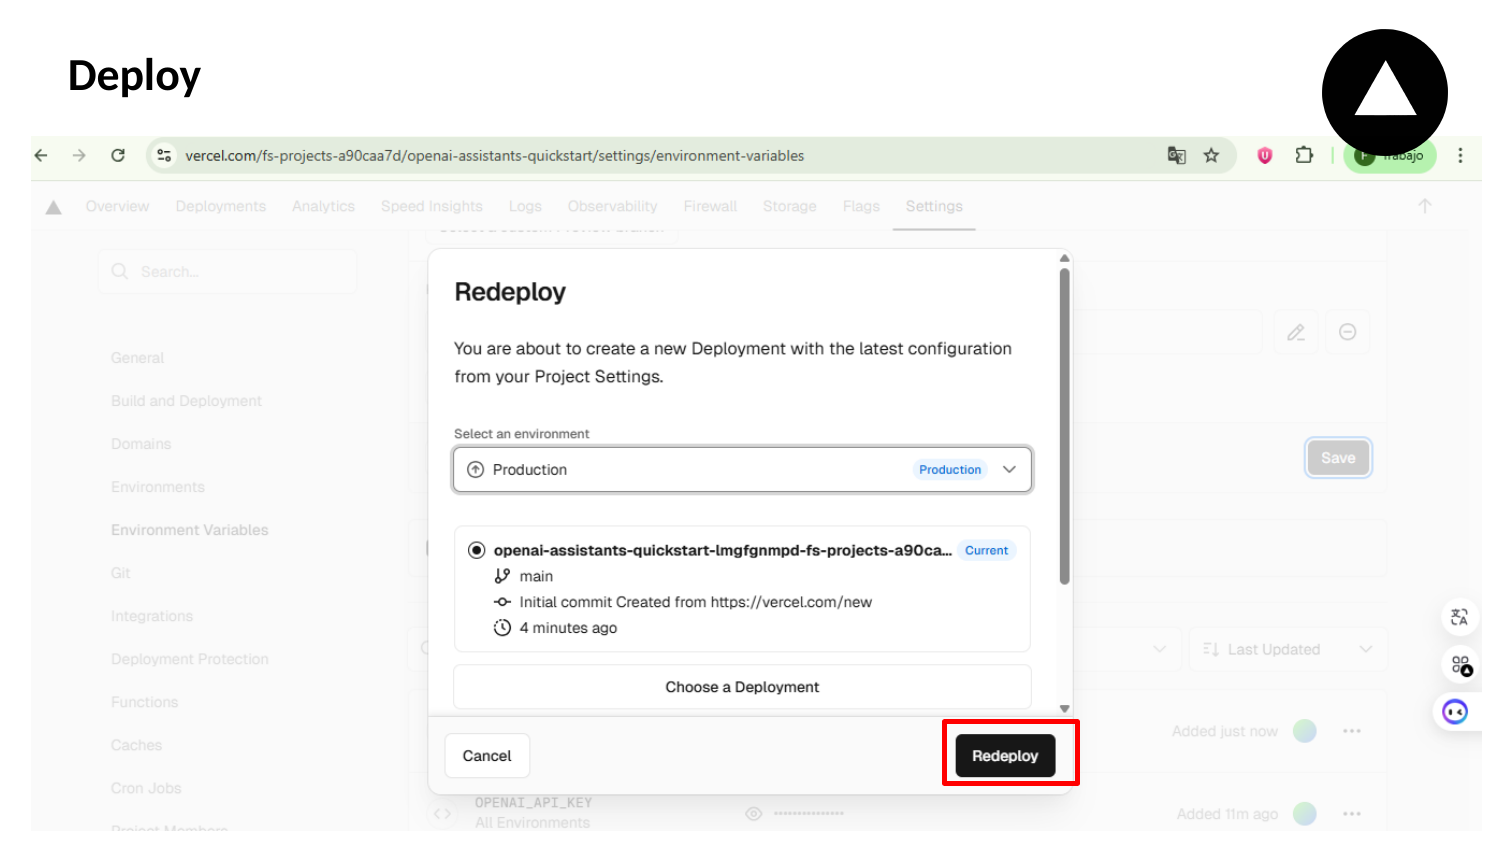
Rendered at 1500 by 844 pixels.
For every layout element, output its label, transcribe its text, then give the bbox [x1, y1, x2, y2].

text_box Deploy [52, 30, 1320, 115]
picture [31, 29, 1482, 831]
text_box Deploy [1451, 30, 1461, 115]
